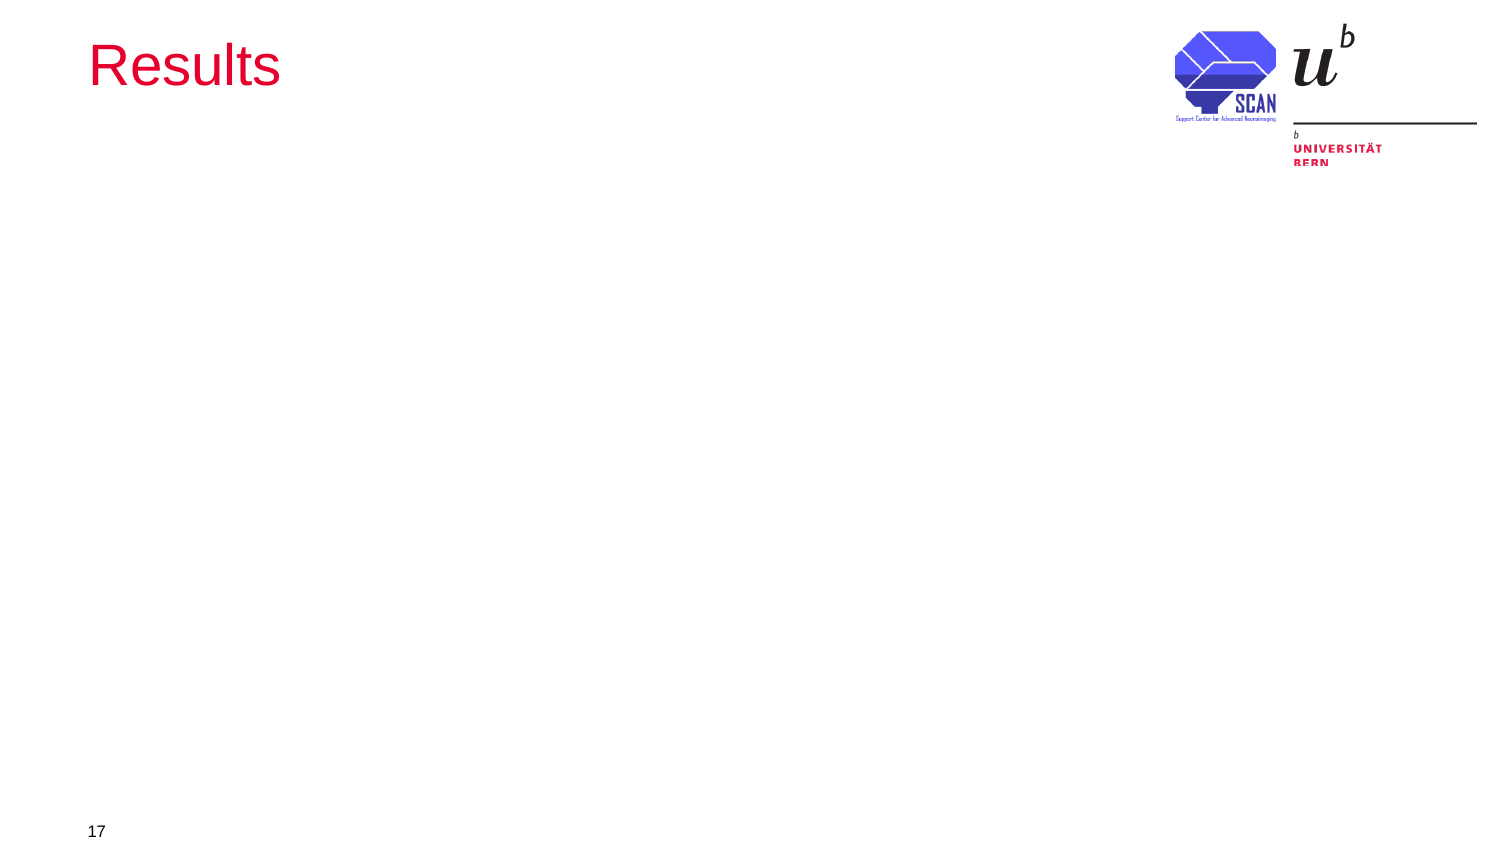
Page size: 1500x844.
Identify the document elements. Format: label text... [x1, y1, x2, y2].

picture [1175, 26, 1276, 127]
title Results [88, 30, 1241, 98]
